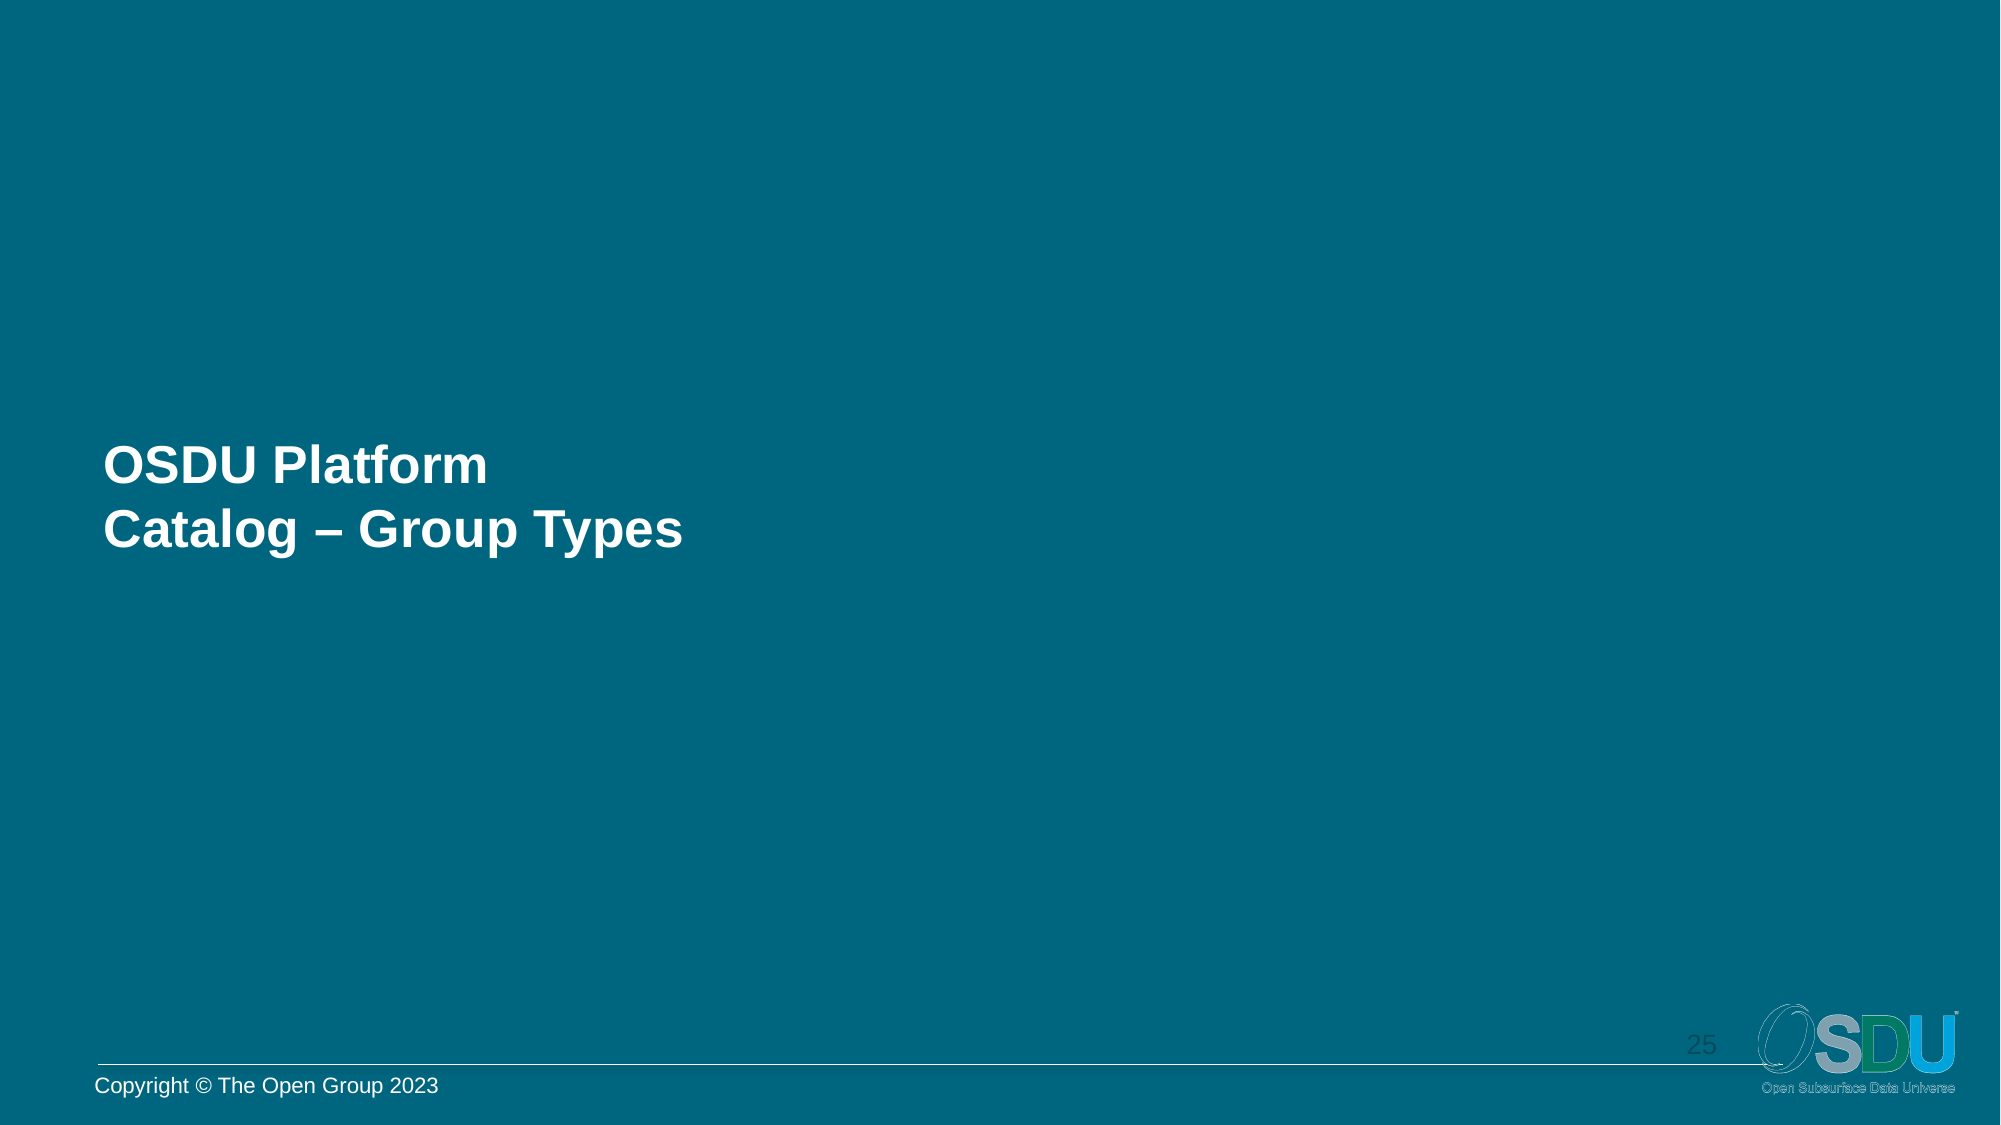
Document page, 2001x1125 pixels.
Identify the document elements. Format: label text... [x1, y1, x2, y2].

slide_number 25 [1645, 1019, 1759, 1080]
picture [1816, 1015, 1910, 1073]
title OSDU Platform Catalog – Group Types [88, 421, 1788, 567]
